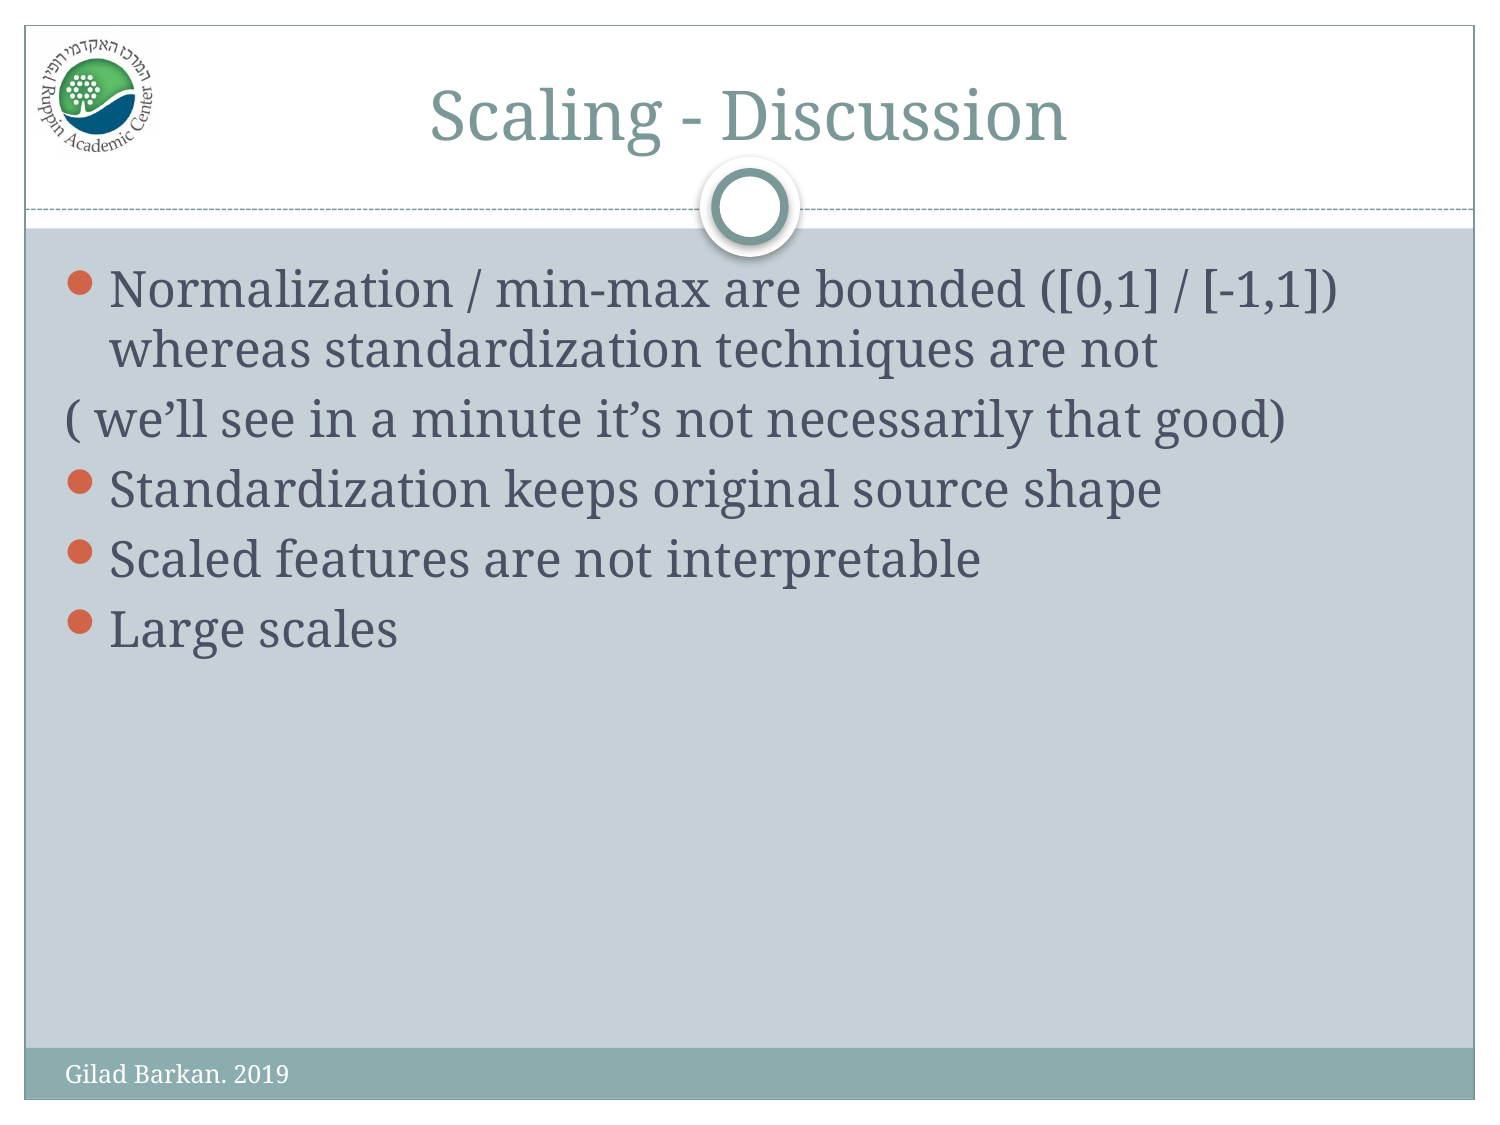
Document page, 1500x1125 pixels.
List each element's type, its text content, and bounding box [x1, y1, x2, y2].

list Normalization / min-max are bounded ([0,1] / [-1,1]) whereas standardization techniques are not ( we’ll see in a minute it’s not necessarily that good) Standardization keeps original source shape Scaled features are not interpretable Large scales [49, 250, 1459, 1001]
footer Gilad Barkan. 2019 [50, 1051, 638, 1112]
title Scaling - Discussion [49, 37, 1450, 162]
picture [29, 30, 160, 161]
